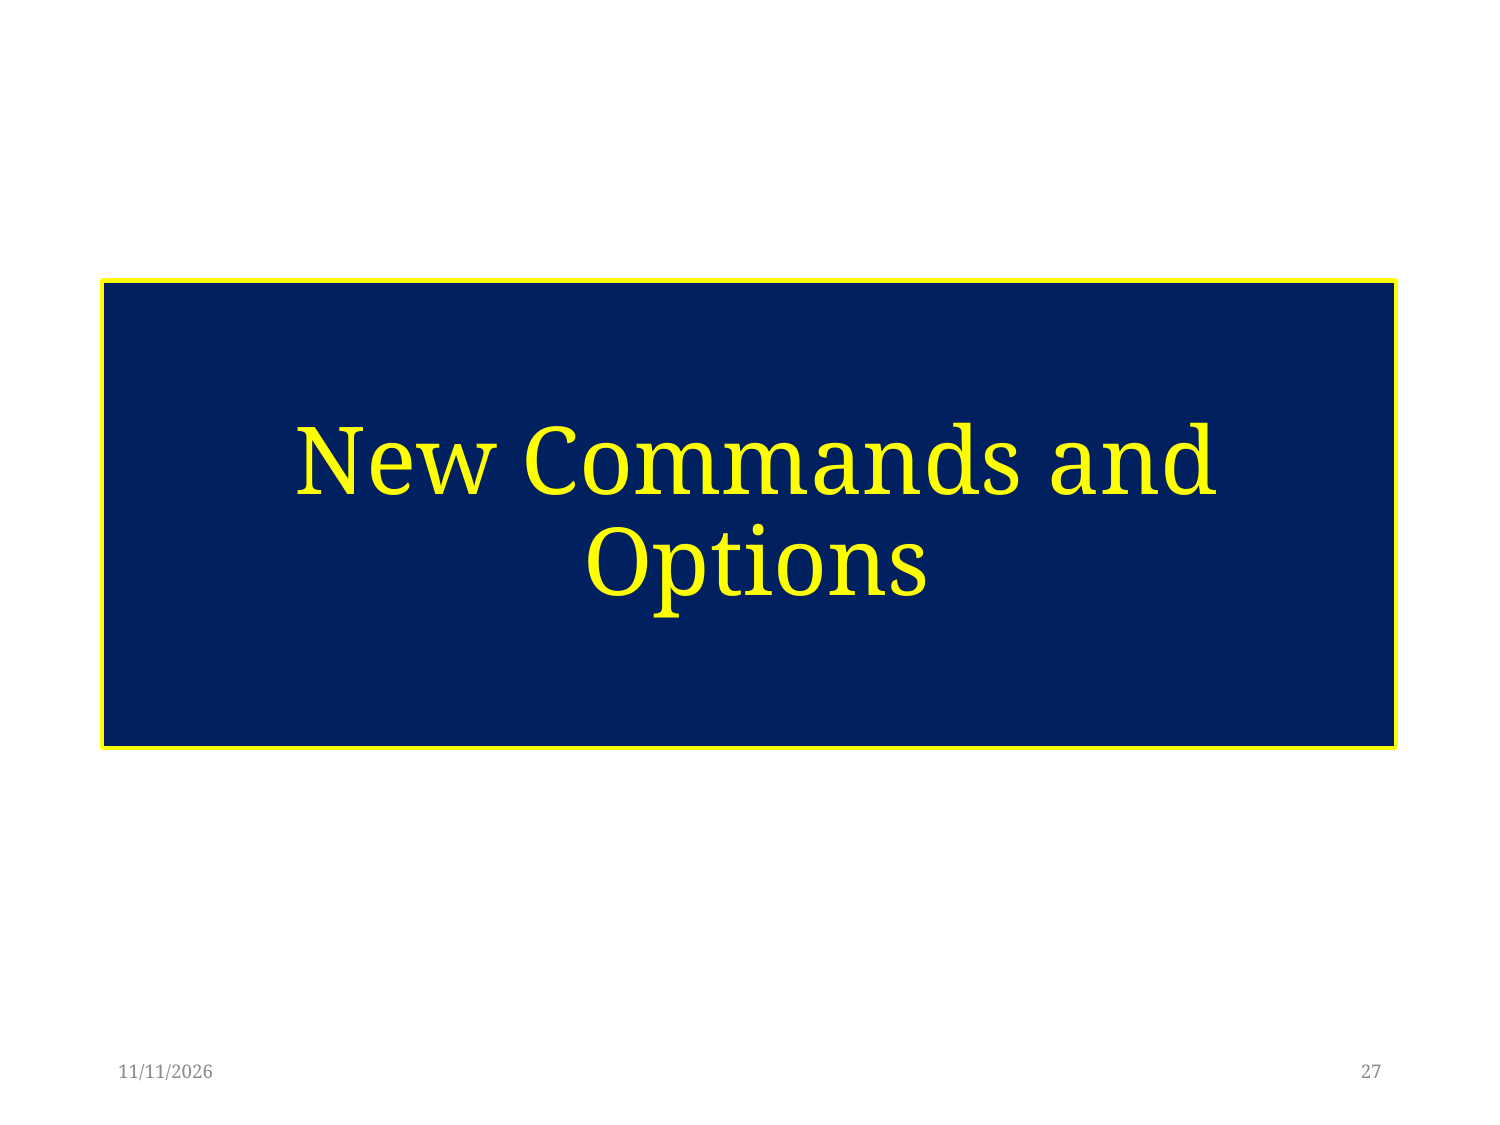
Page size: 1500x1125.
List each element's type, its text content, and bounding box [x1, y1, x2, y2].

slide_number 27 [1059, 1042, 1397, 1103]
title New Commands and Options [100, 278, 1398, 750]
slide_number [103, 1042, 441, 1103]
